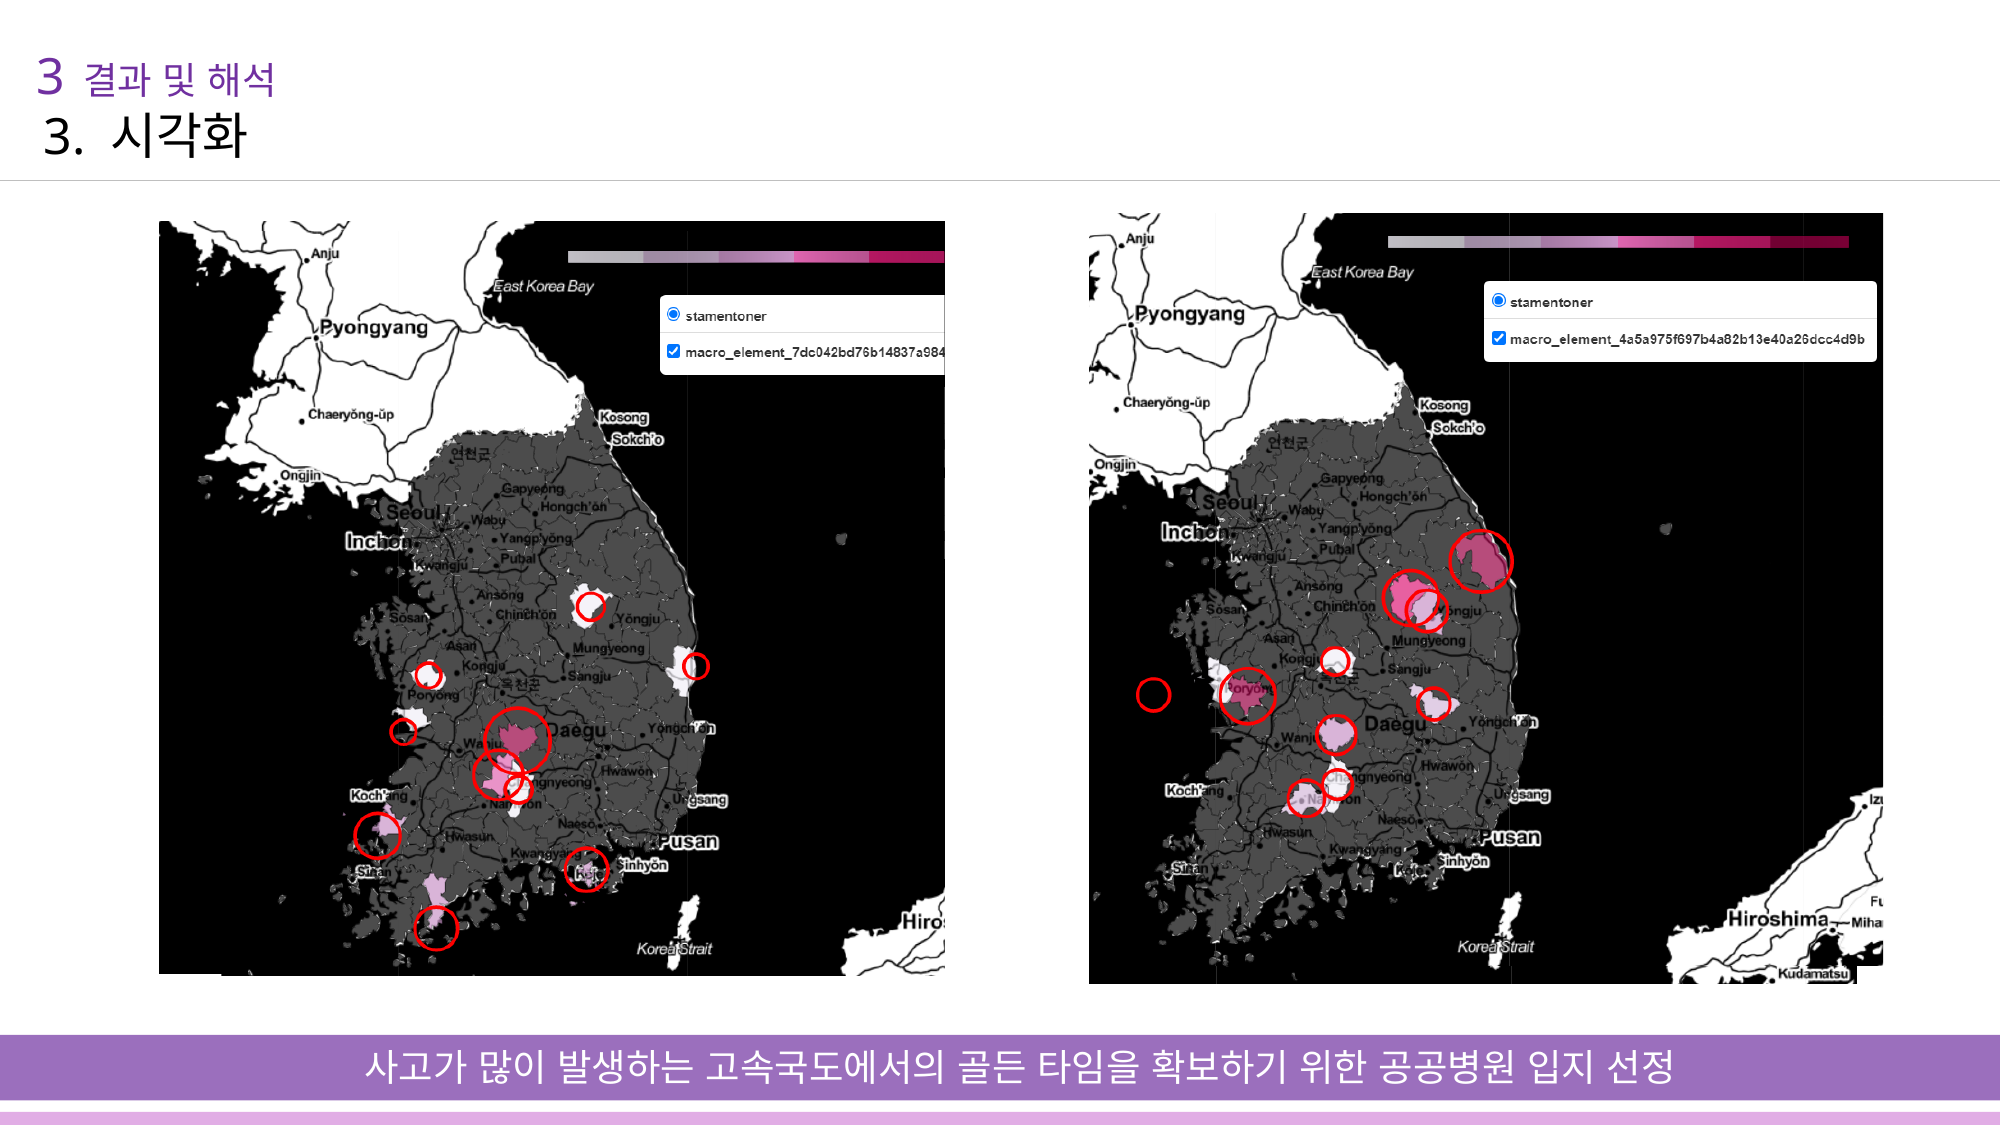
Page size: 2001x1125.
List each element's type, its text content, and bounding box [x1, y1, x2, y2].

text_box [0, 1034, 2000, 1125]
picture [159, 221, 945, 976]
text_box 3 결과 및 해석 [21, 37, 590, 113]
picture [1089, 213, 1884, 984]
text_box 3. 시각화 [28, 97, 598, 173]
